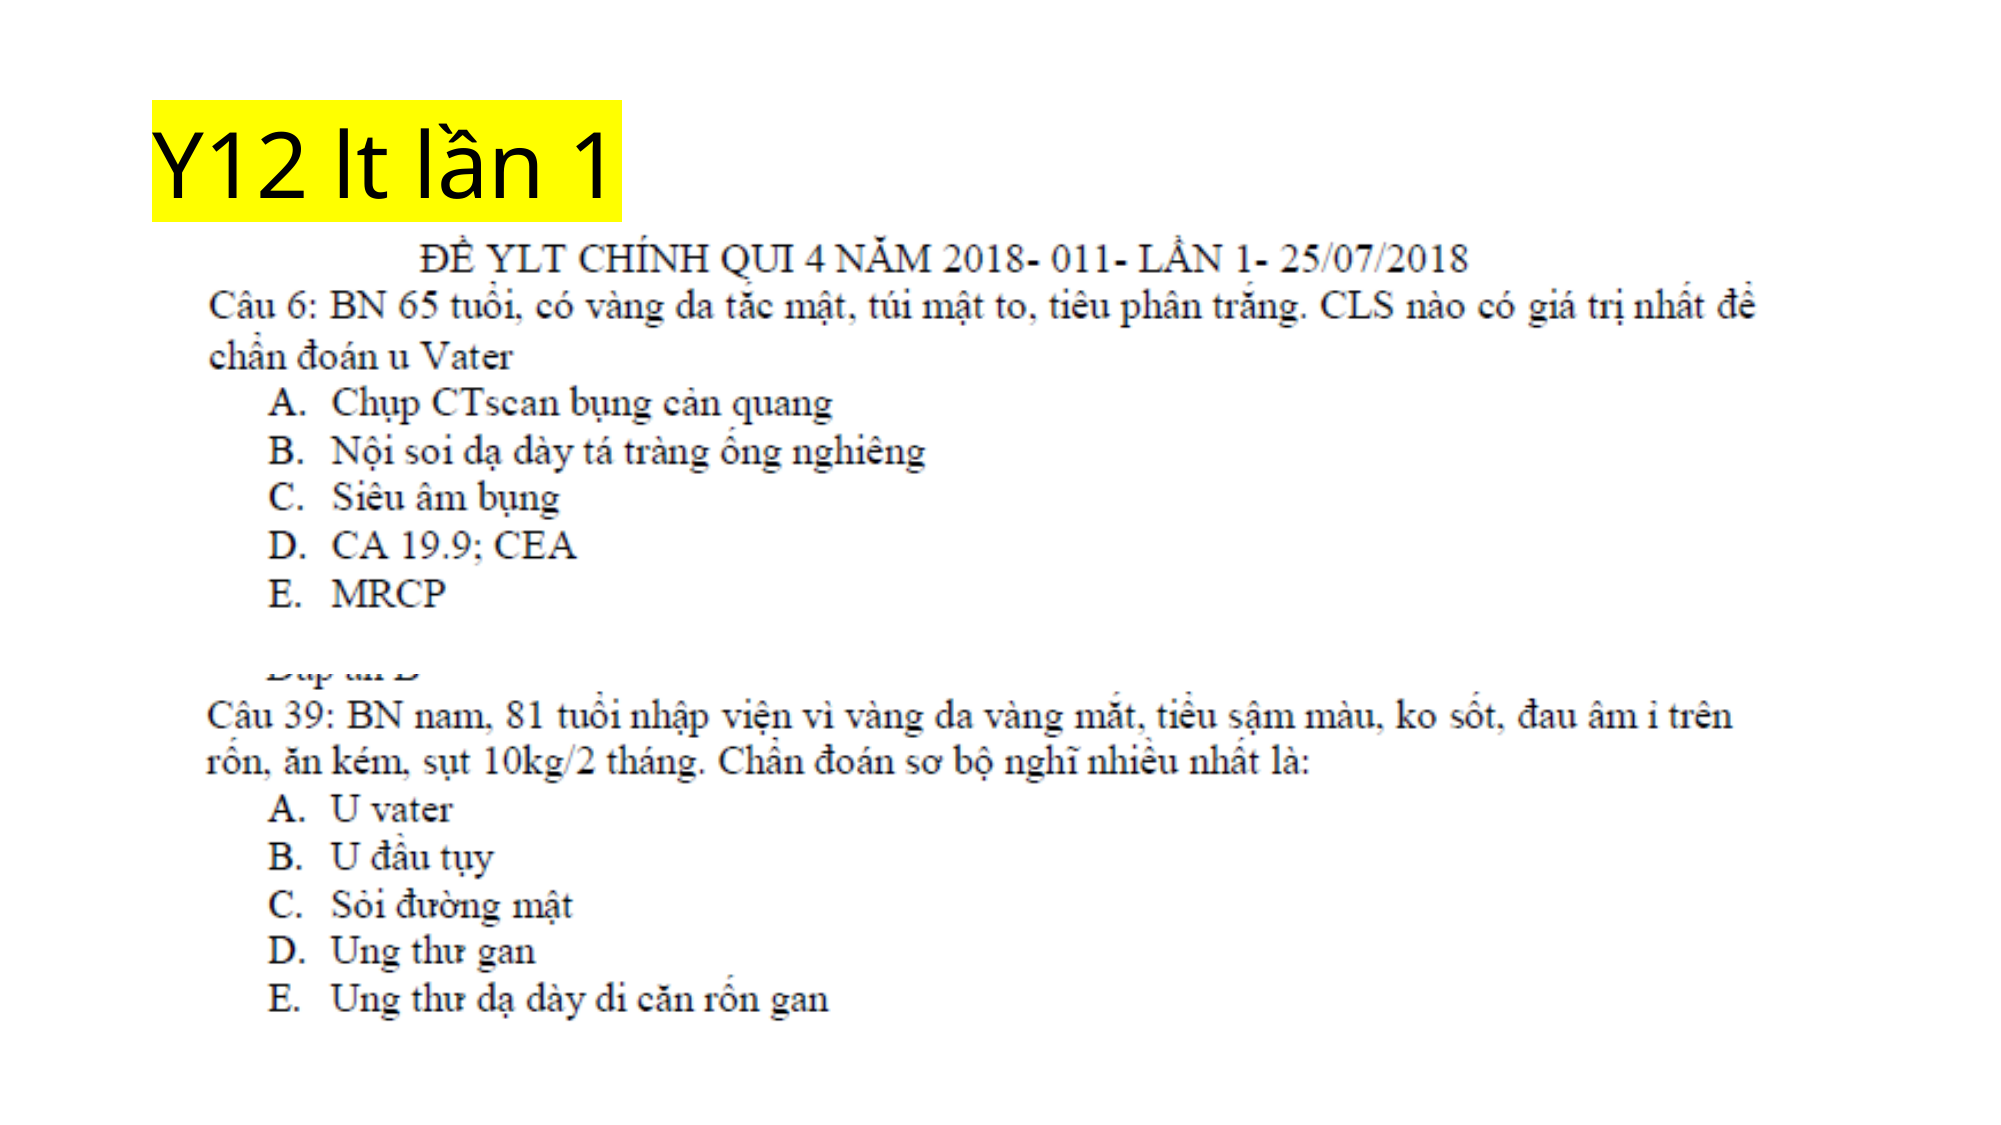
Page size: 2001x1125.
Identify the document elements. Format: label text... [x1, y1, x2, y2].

picture [137, 222, 1896, 624]
title Y12 lt lần 1 [137, 59, 1863, 222]
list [161, 674, 1772, 1028]
